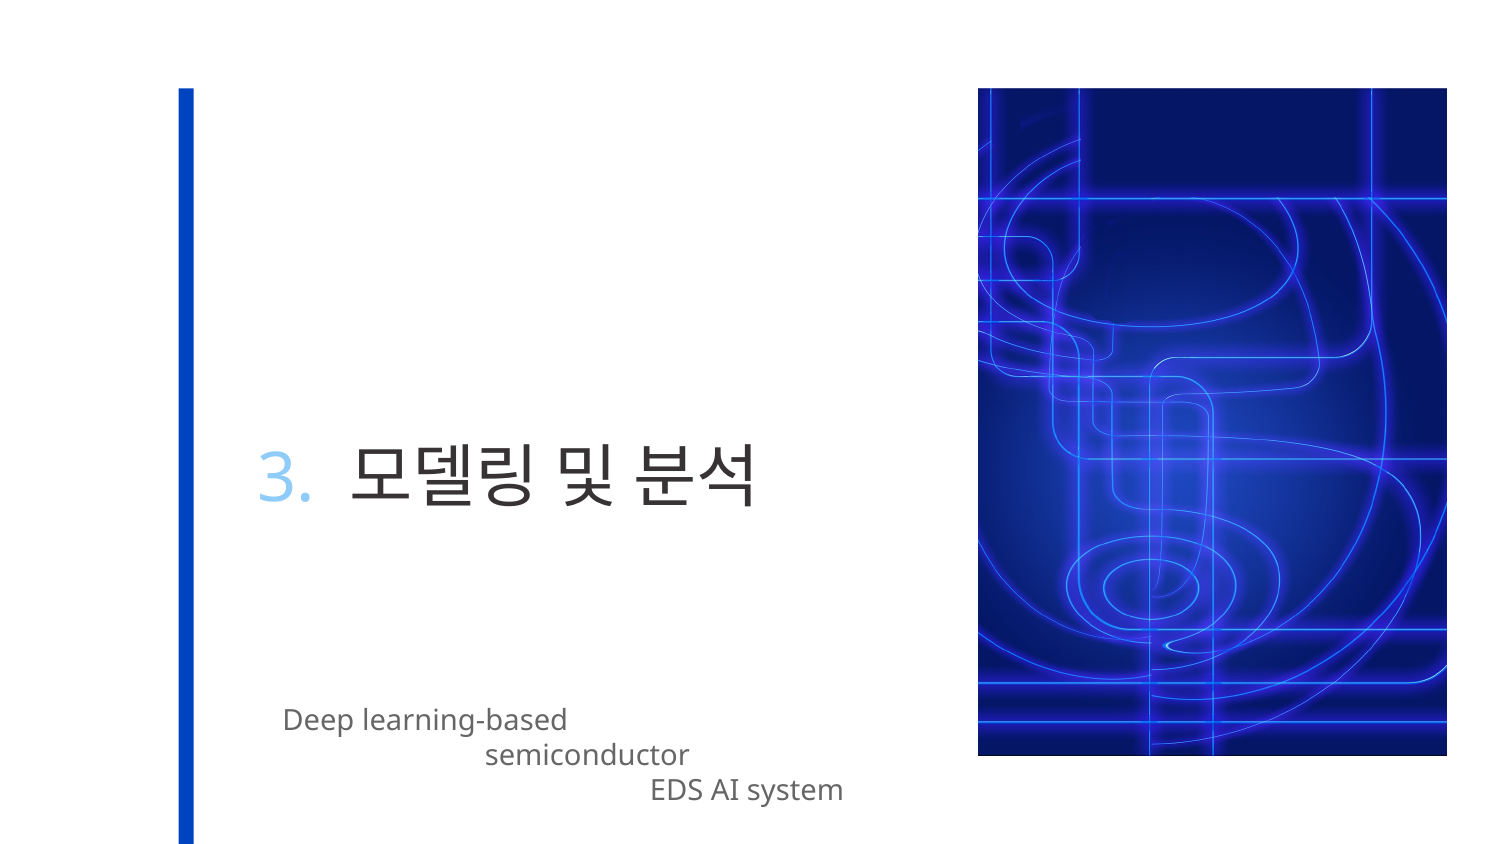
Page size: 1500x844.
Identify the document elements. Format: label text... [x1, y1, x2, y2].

subtitle Deep learning-based semiconductor EDS AI system [267, 686, 866, 782]
picture [977, 87, 1448, 756]
title 3. 모델링 및 분석 [242, 343, 923, 604]
